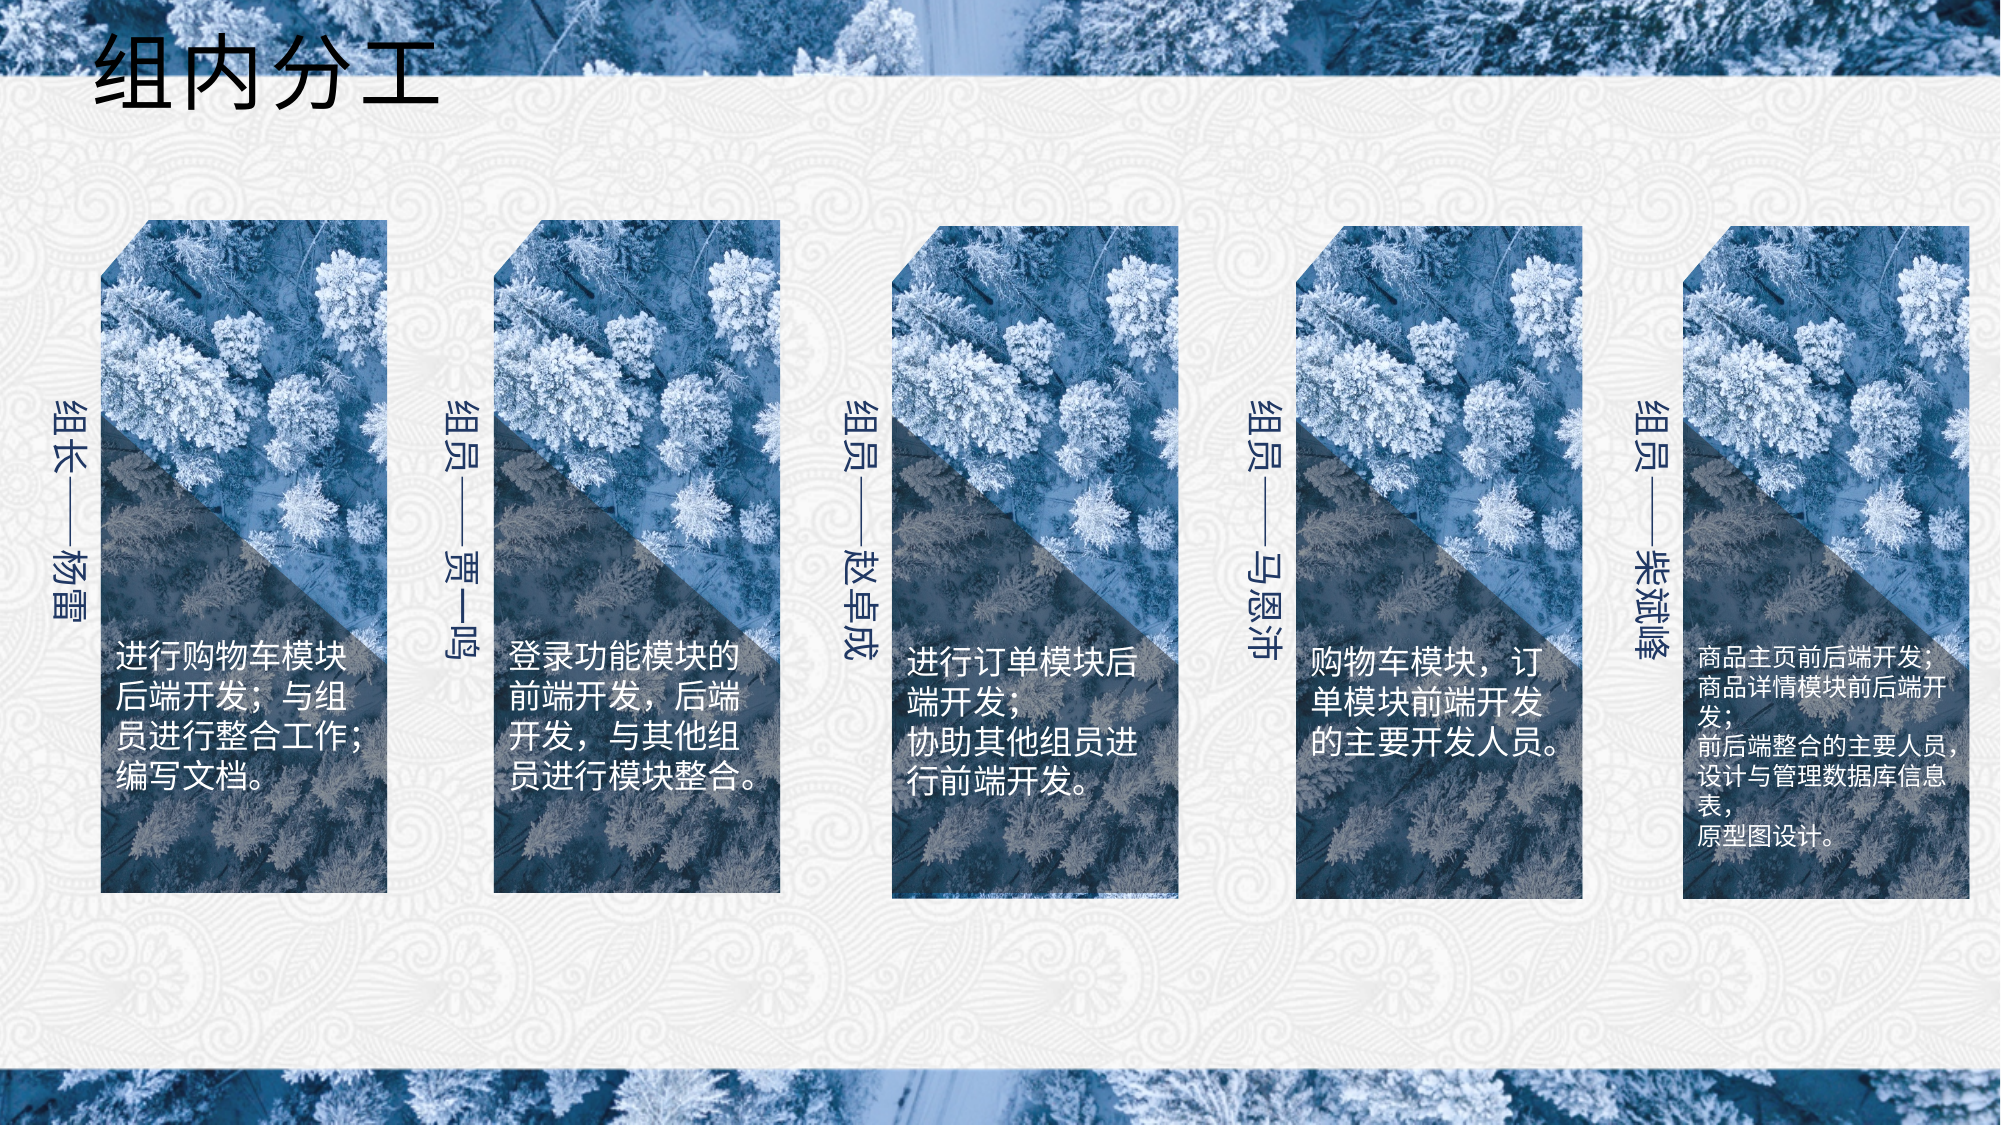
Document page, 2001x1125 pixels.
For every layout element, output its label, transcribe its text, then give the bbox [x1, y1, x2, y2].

text_box 组内分工 [76, 12, 494, 128]
picture [0, 0, 2001, 1125]
text_box 组员——柴斌峰 [1607, 385, 1683, 761]
text_box 组员——马恩沛 [1220, 385, 1296, 761]
text_box 组员——贾一鸣 [418, 385, 493, 761]
text_box 组长——杨雷 [25, 385, 100, 761]
text_box 组员——赵卓成 [816, 385, 891, 761]
